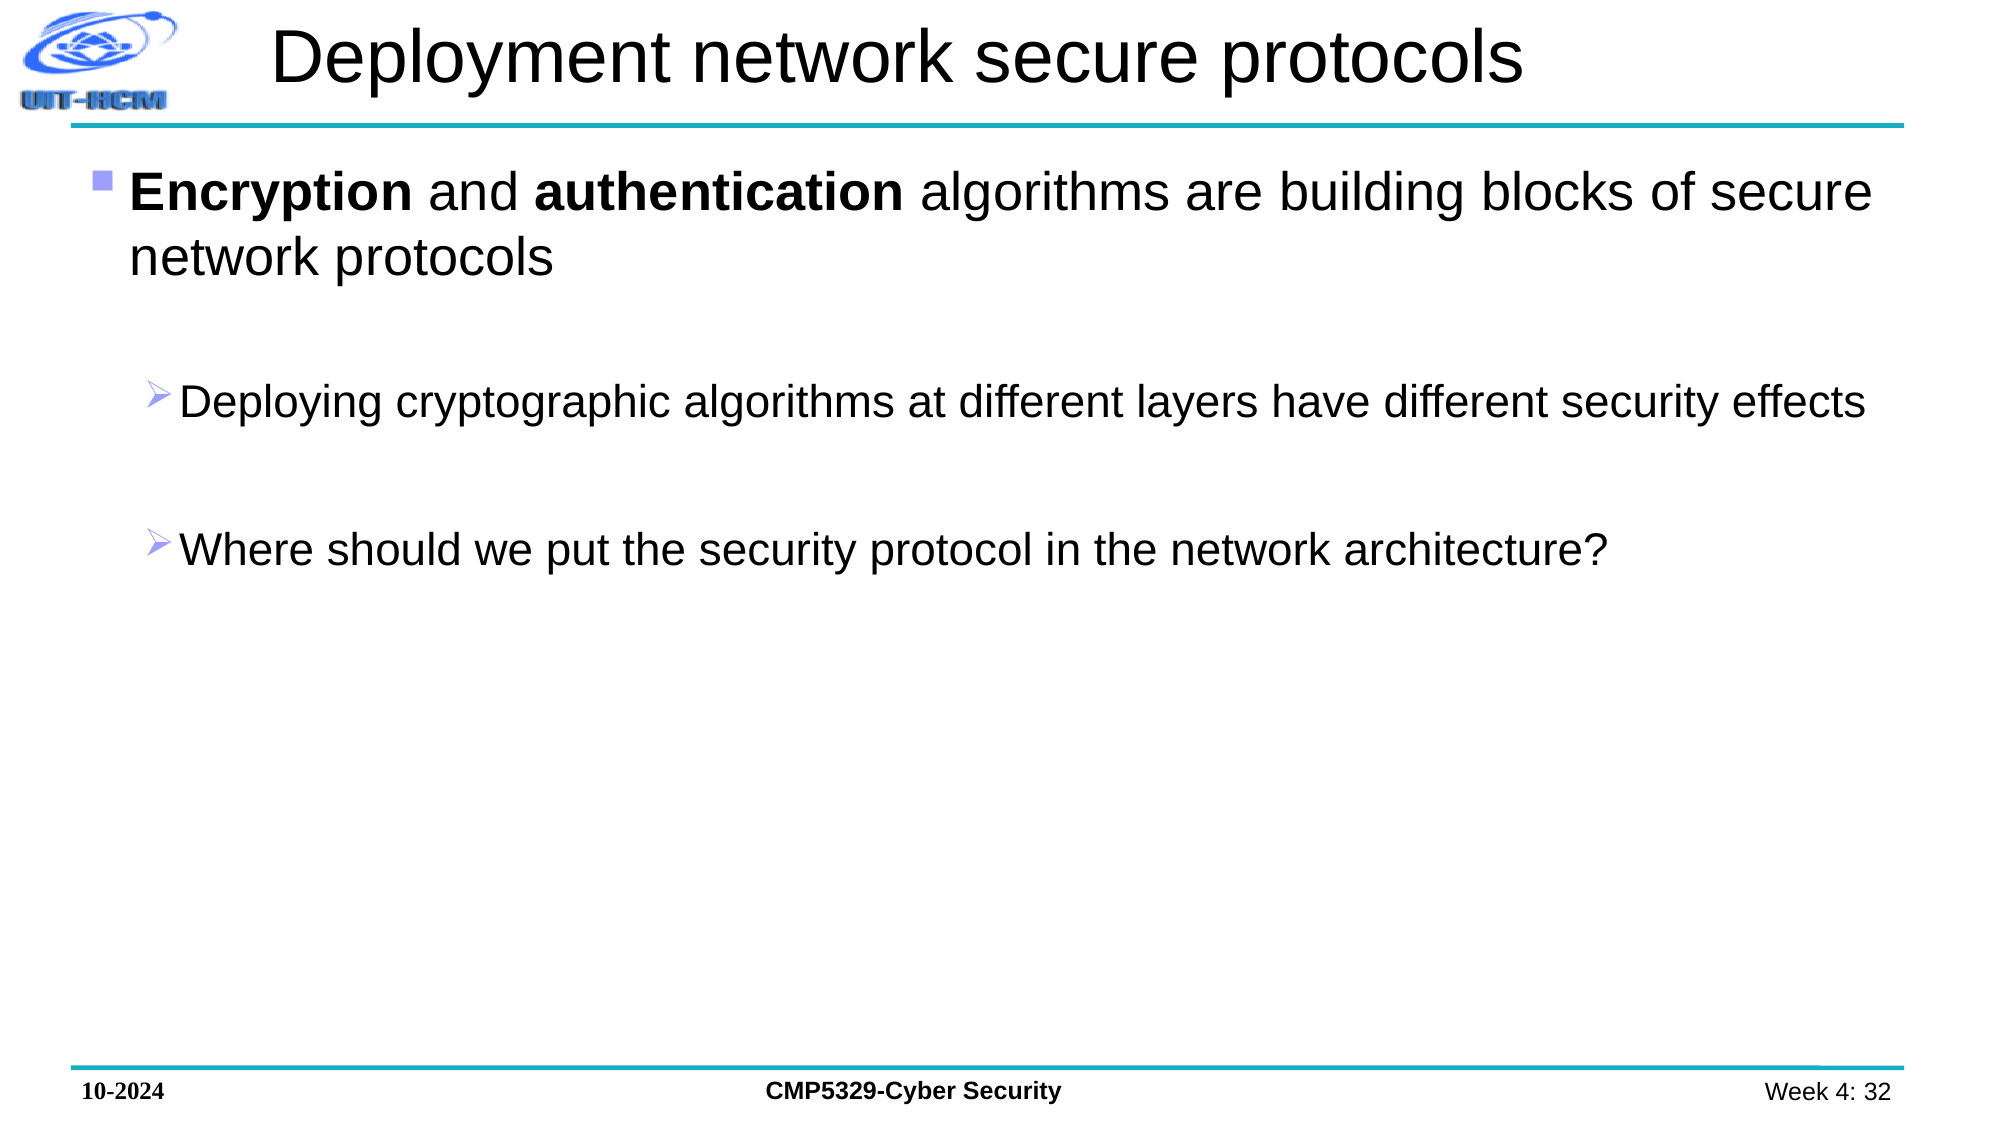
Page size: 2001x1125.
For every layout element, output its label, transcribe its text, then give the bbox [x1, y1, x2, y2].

picture [1, 0, 197, 120]
text_box Deployment network secure protocols [255, 0, 1567, 130]
list Encryption and authentication algorithms are building blocks of secure network protocols Deploying cryptographic algorithms at different layers have different security effects Where should we put the security protocol in the network architecture? [72, 149, 1928, 859]
